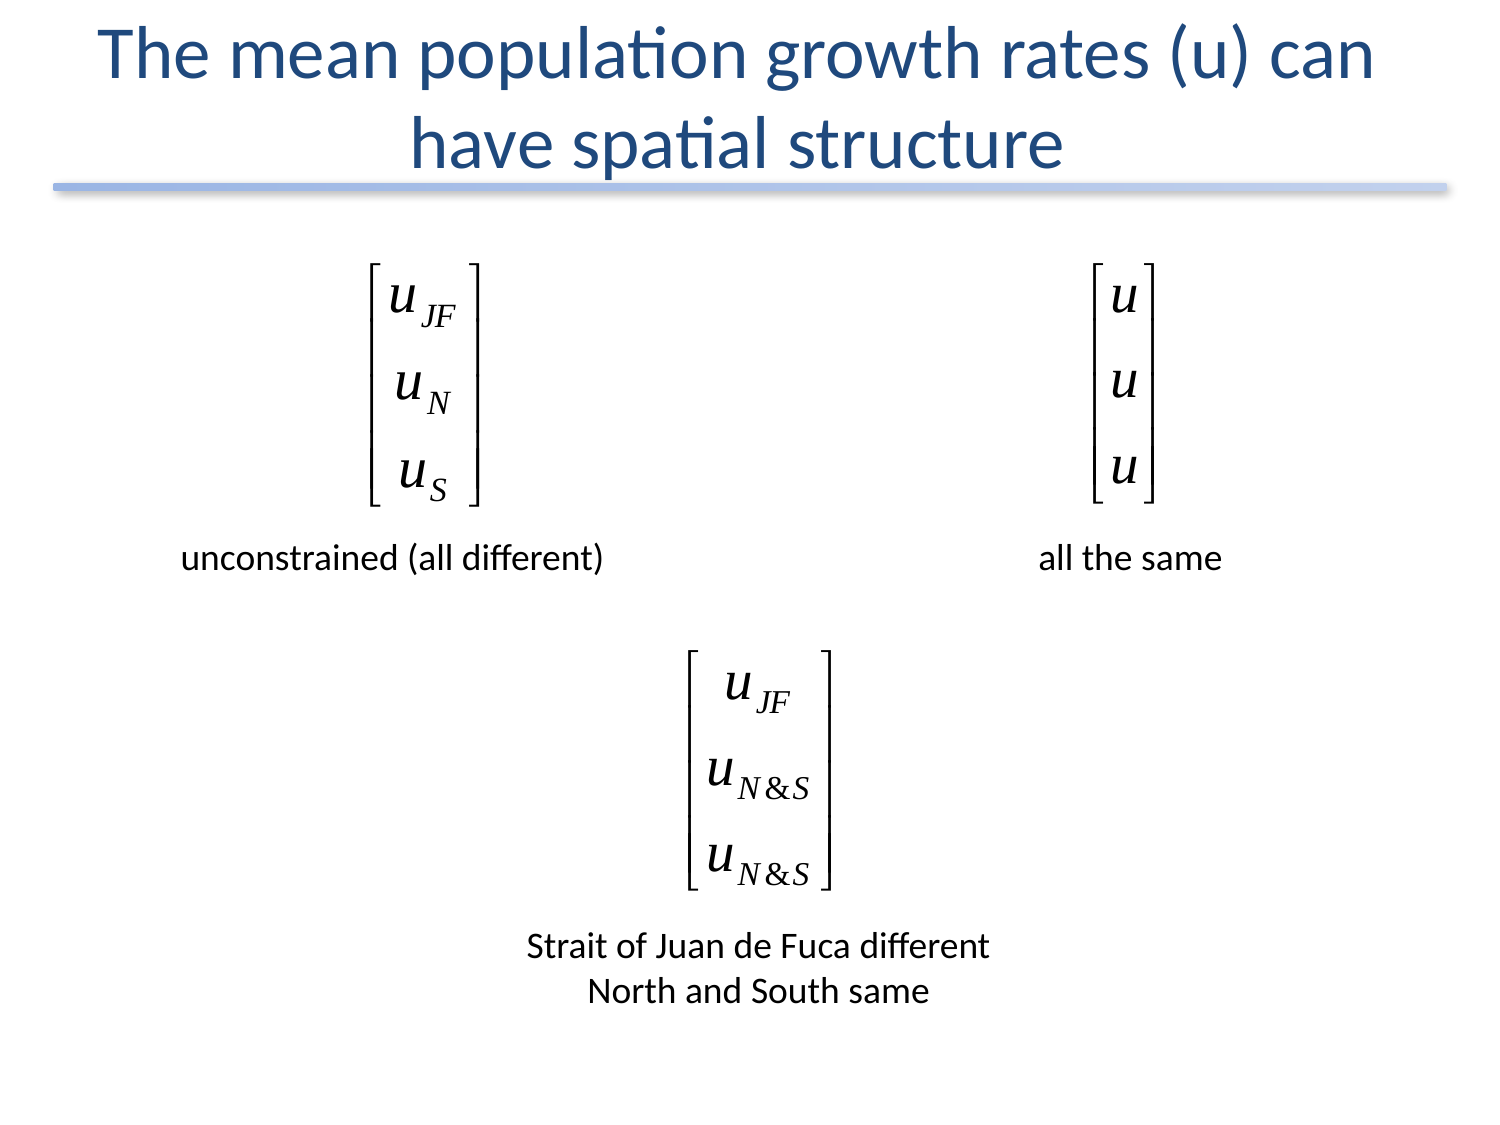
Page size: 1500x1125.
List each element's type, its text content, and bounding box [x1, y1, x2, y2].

title The mean population growth rates (u) can have spatial structure [62, 0, 1413, 180]
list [356, 249, 503, 522]
text_box [53, 183, 1447, 191]
text_box Strait of Juan de Fuca different North and South same [511, 913, 1006, 1018]
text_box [674, 637, 852, 905]
text_box all the same [1023, 525, 1238, 586]
text_box unconstrained (all different) [165, 525, 620, 586]
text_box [1079, 249, 1175, 518]
